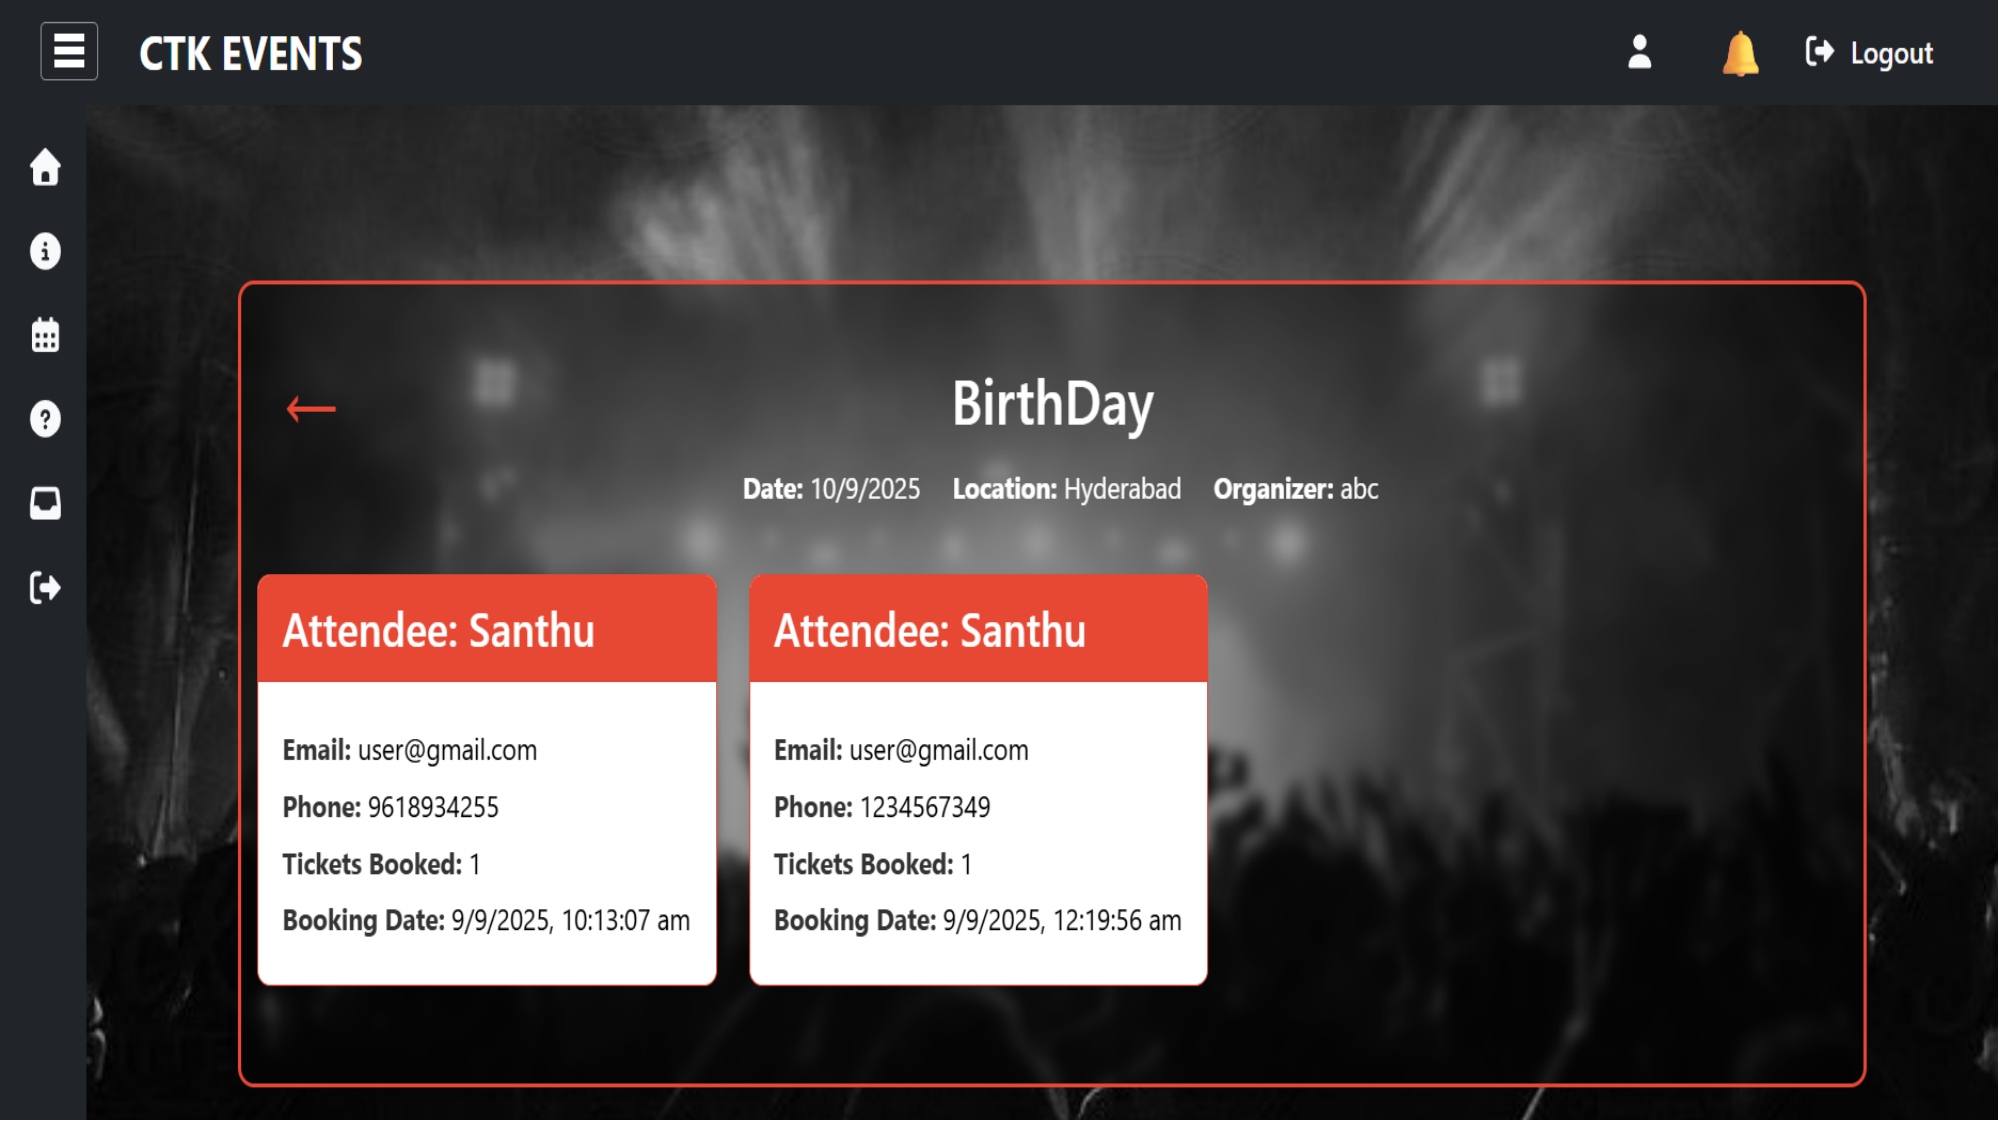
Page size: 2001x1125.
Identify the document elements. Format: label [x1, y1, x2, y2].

list [0, 0, 1998, 1120]
